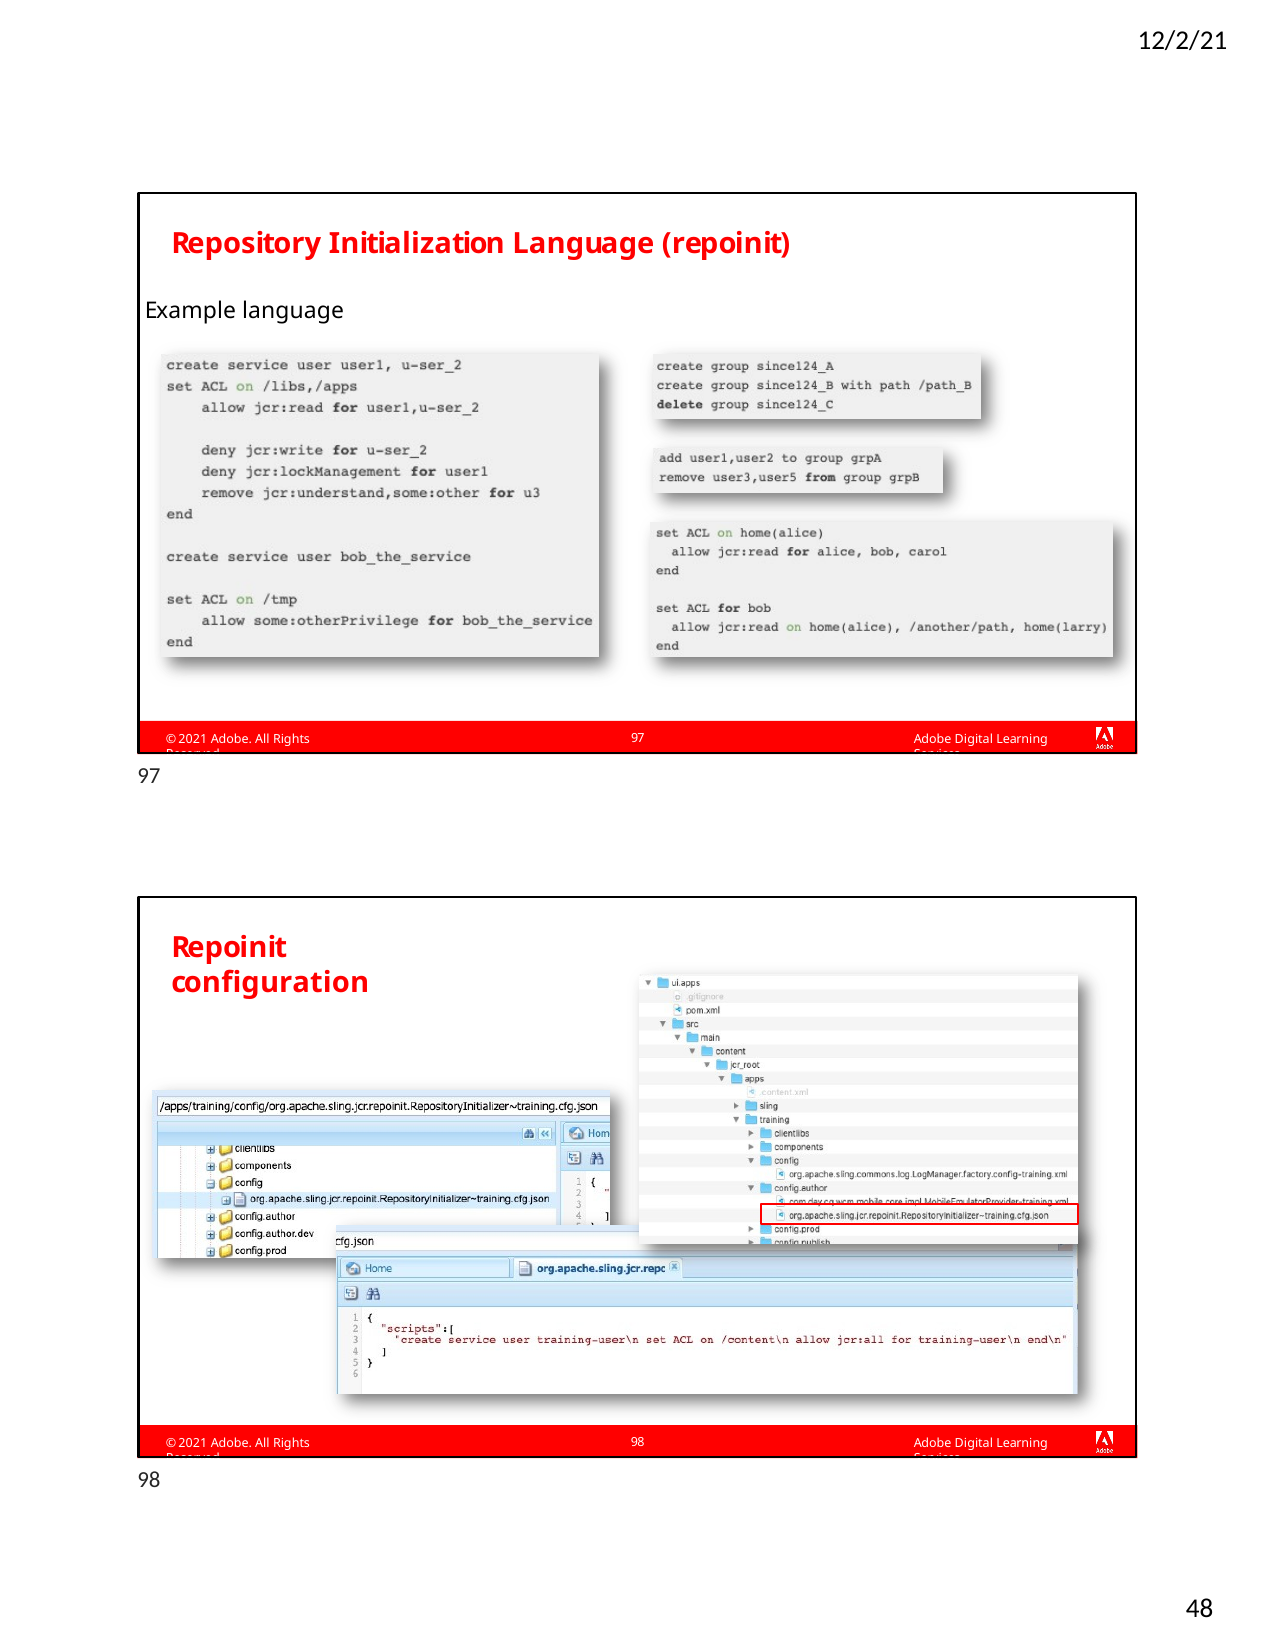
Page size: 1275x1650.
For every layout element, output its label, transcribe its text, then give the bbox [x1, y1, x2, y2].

text_box 97 [135, 761, 163, 788]
text_box 98 [135, 1466, 163, 1492]
slide_number 48 [1179, 1589, 1234, 1650]
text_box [137, 720, 1138, 755]
text_box [138, 192, 1137, 720]
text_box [137, 958, 1111, 1426]
text_box 12/2/21 [1135, 20, 1230, 55]
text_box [137, 1424, 1138, 1459]
text_box [138, 896, 1137, 1424]
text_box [145, 338, 1138, 690]
